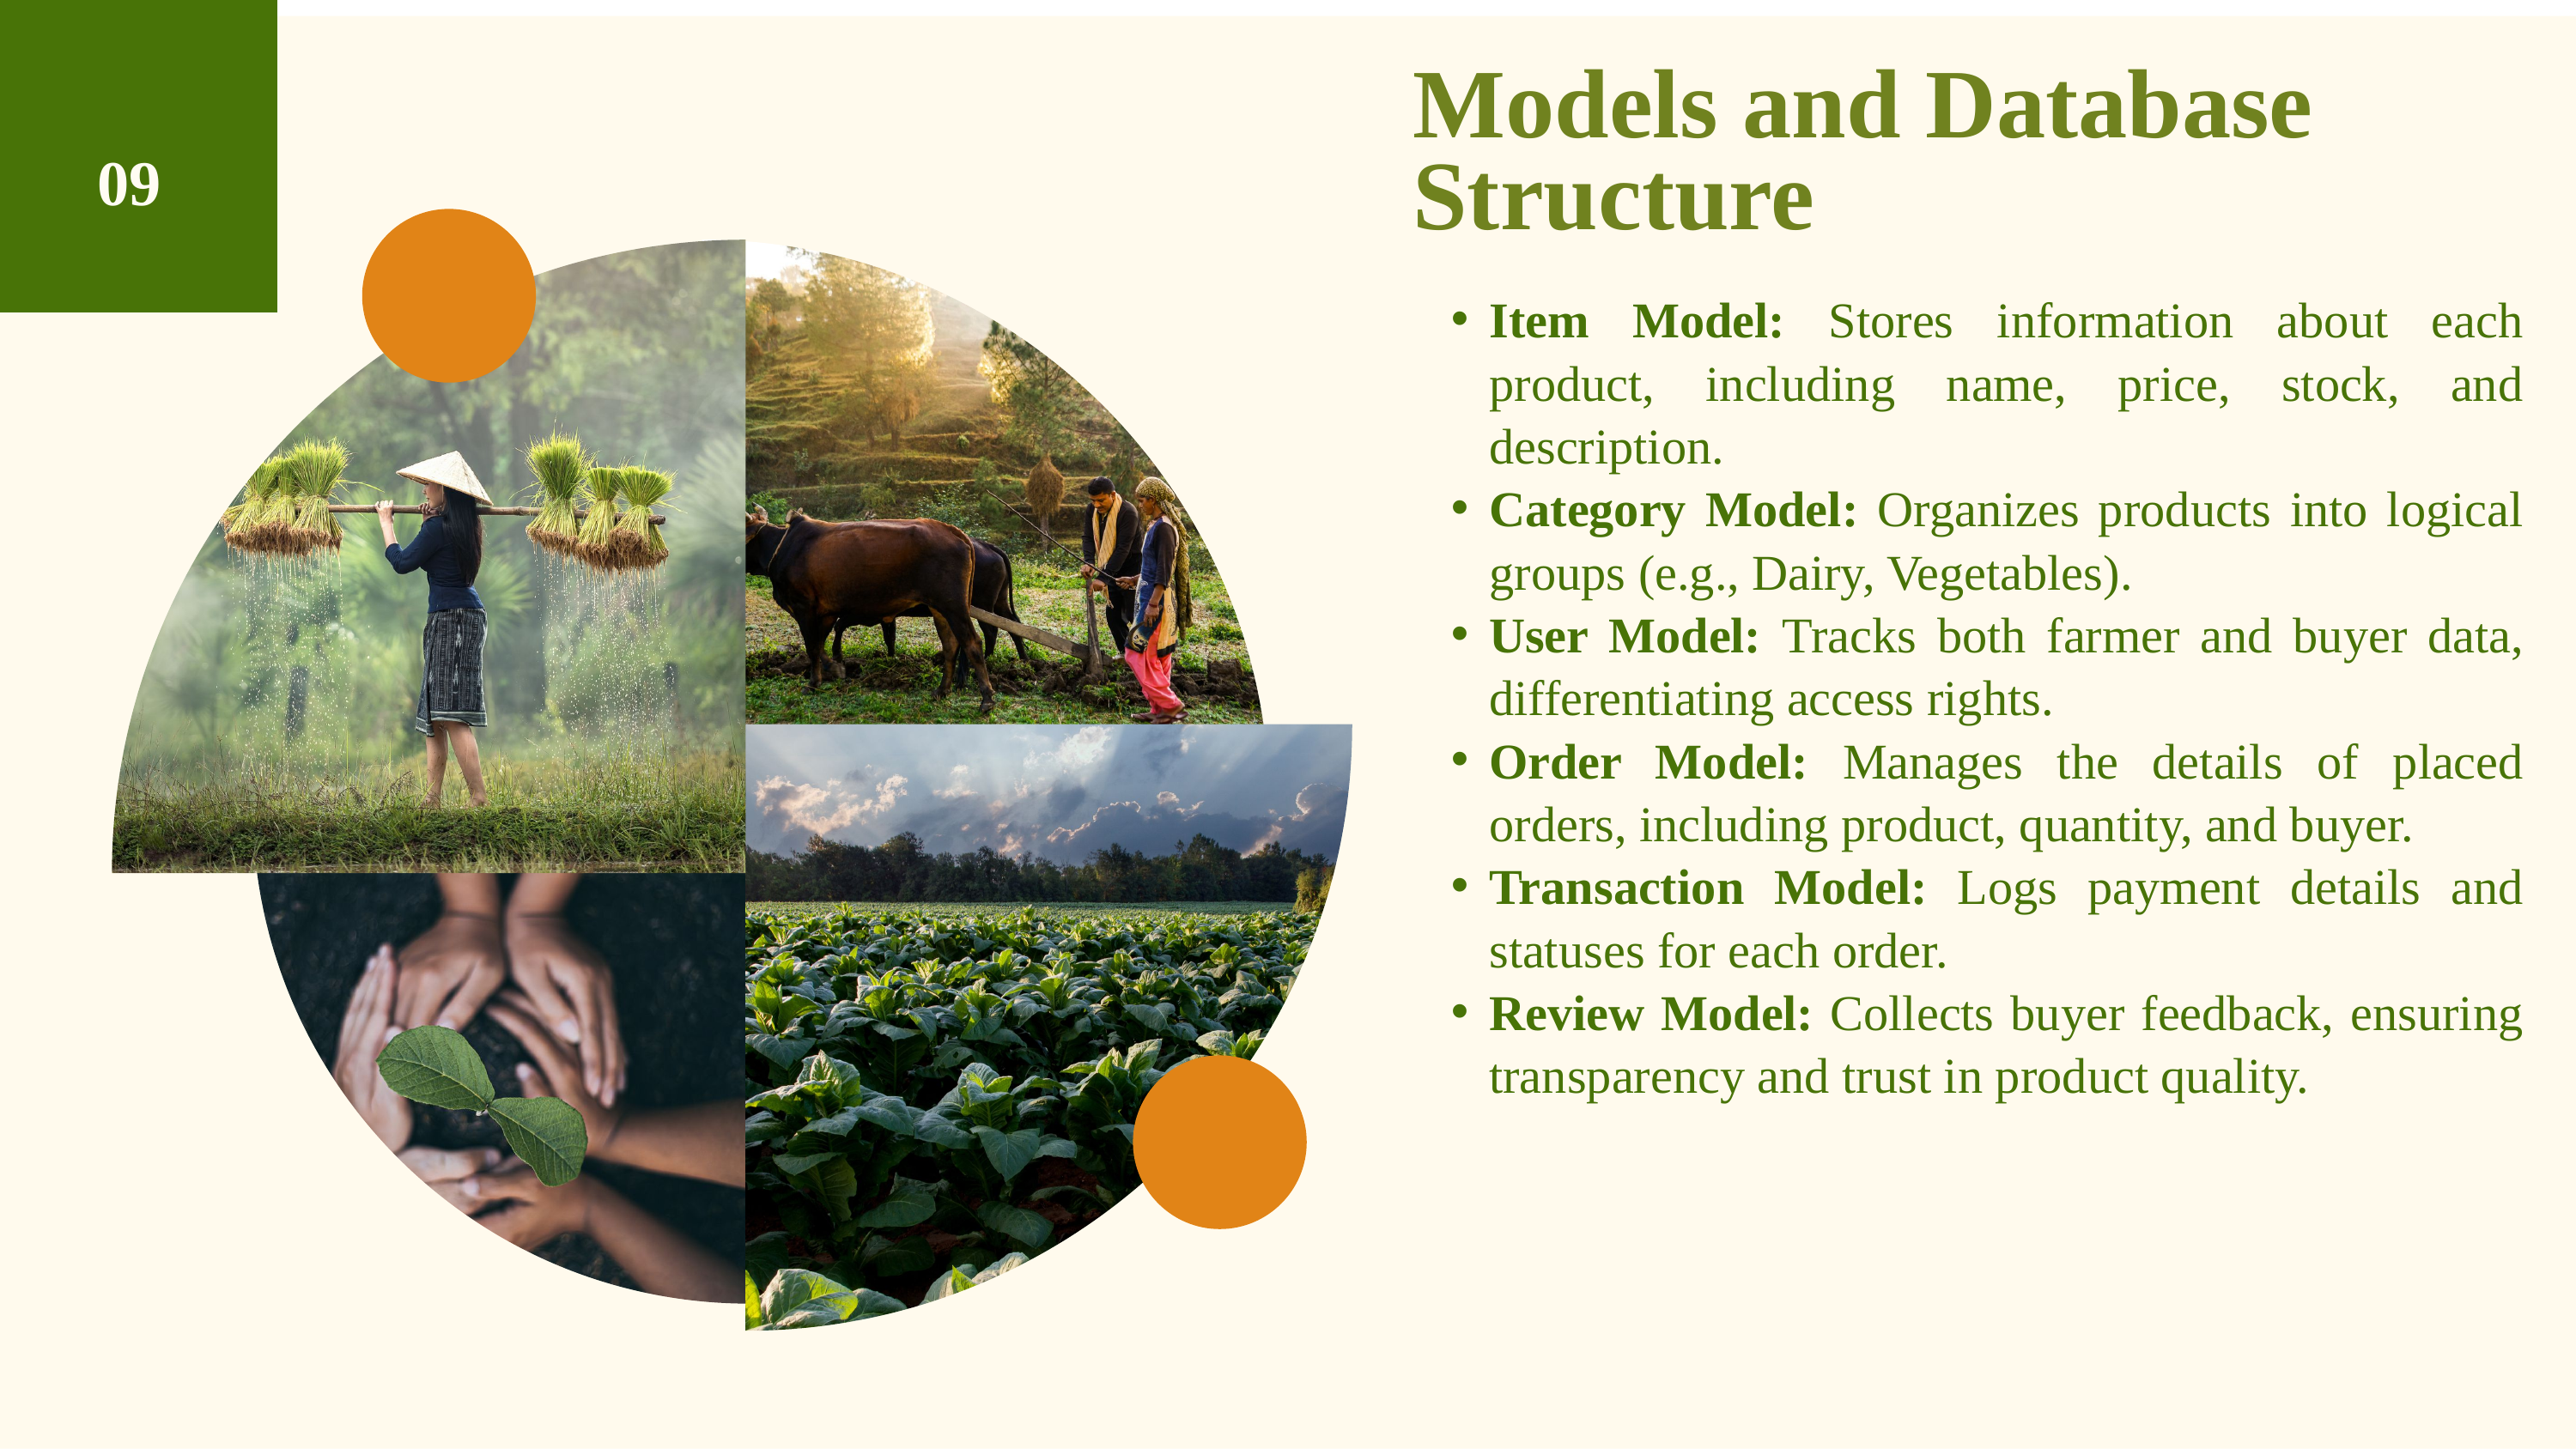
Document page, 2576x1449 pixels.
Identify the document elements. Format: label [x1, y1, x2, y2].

text_box [0, 0, 278, 313]
text_box [0, 15, 2576, 1449]
text_box [112, 239, 746, 874]
text_box [1133, 1055, 1307, 1229]
text_box [747, 239, 1270, 723]
text_box [252, 881, 740, 1304]
text_box [361, 209, 537, 383]
text_box [744, 724, 1352, 1331]
